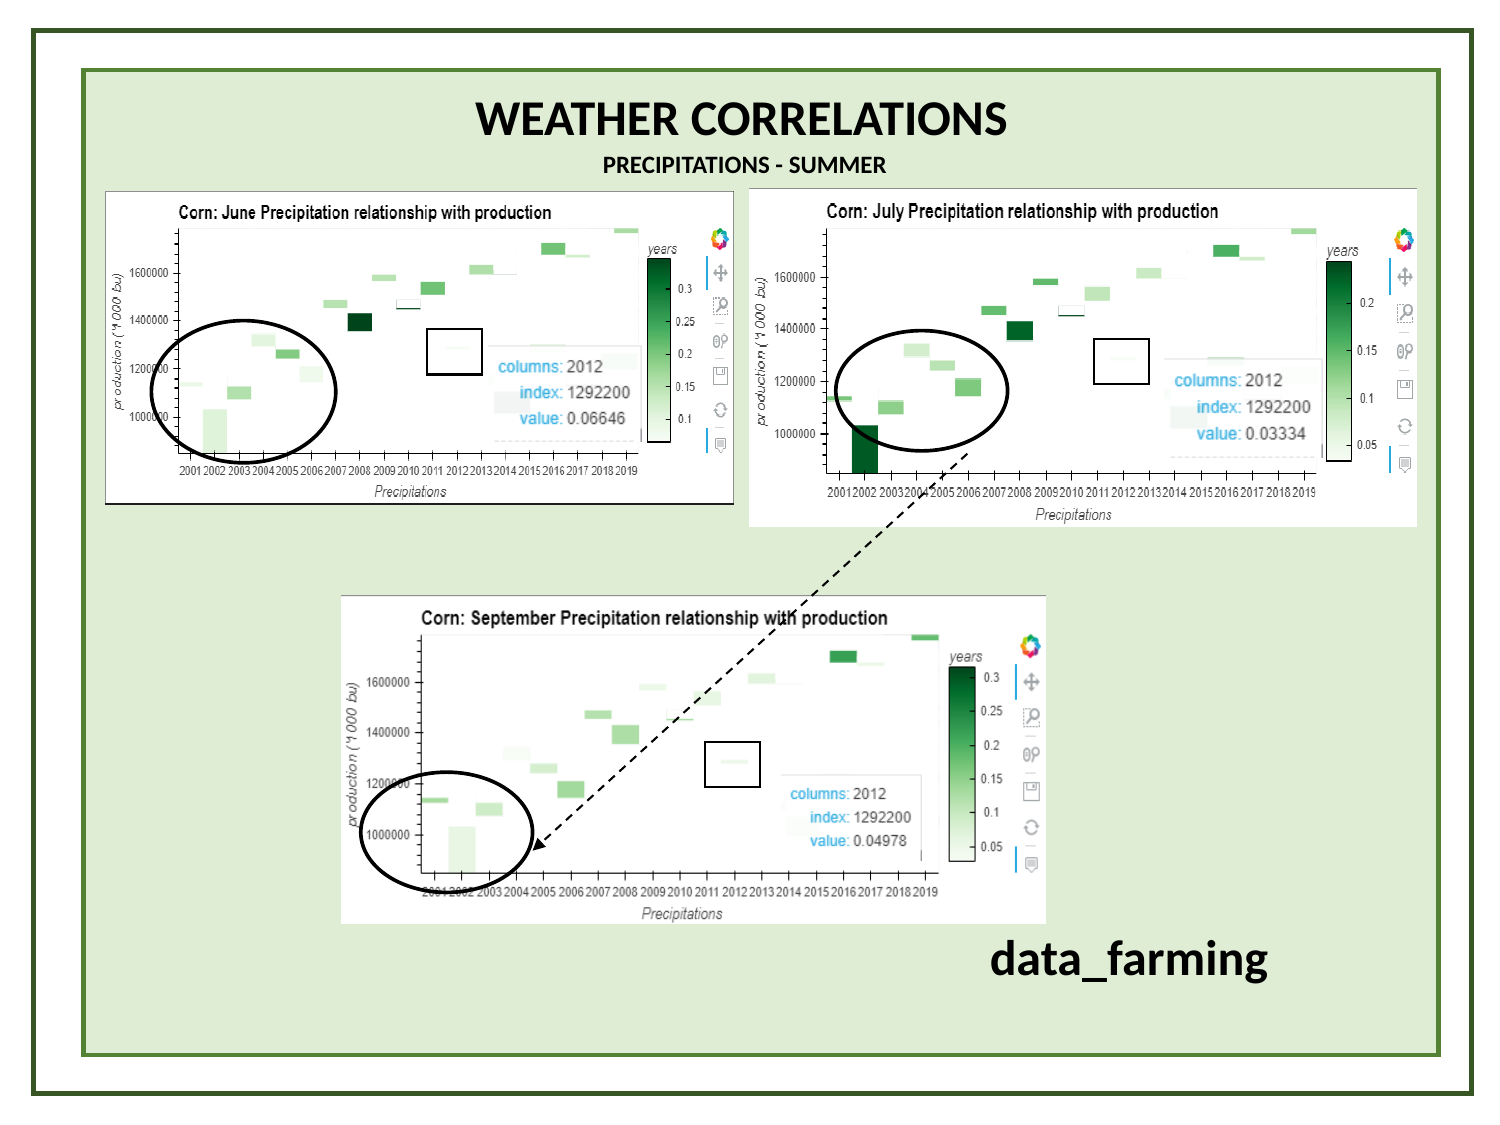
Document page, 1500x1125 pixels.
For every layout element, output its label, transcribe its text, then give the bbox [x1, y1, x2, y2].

picture [105, 191, 734, 505]
picture [749, 188, 1417, 527]
text_box WEATHER CORRELATIONS [396, 78, 1098, 154]
text_box PRECIPITATIONS - SUMMER [588, 141, 1026, 187]
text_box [532, 453, 968, 851]
text_box data_farming [879, 918, 1379, 993]
text_box [33, 30, 1473, 1095]
picture [341, 595, 1046, 924]
